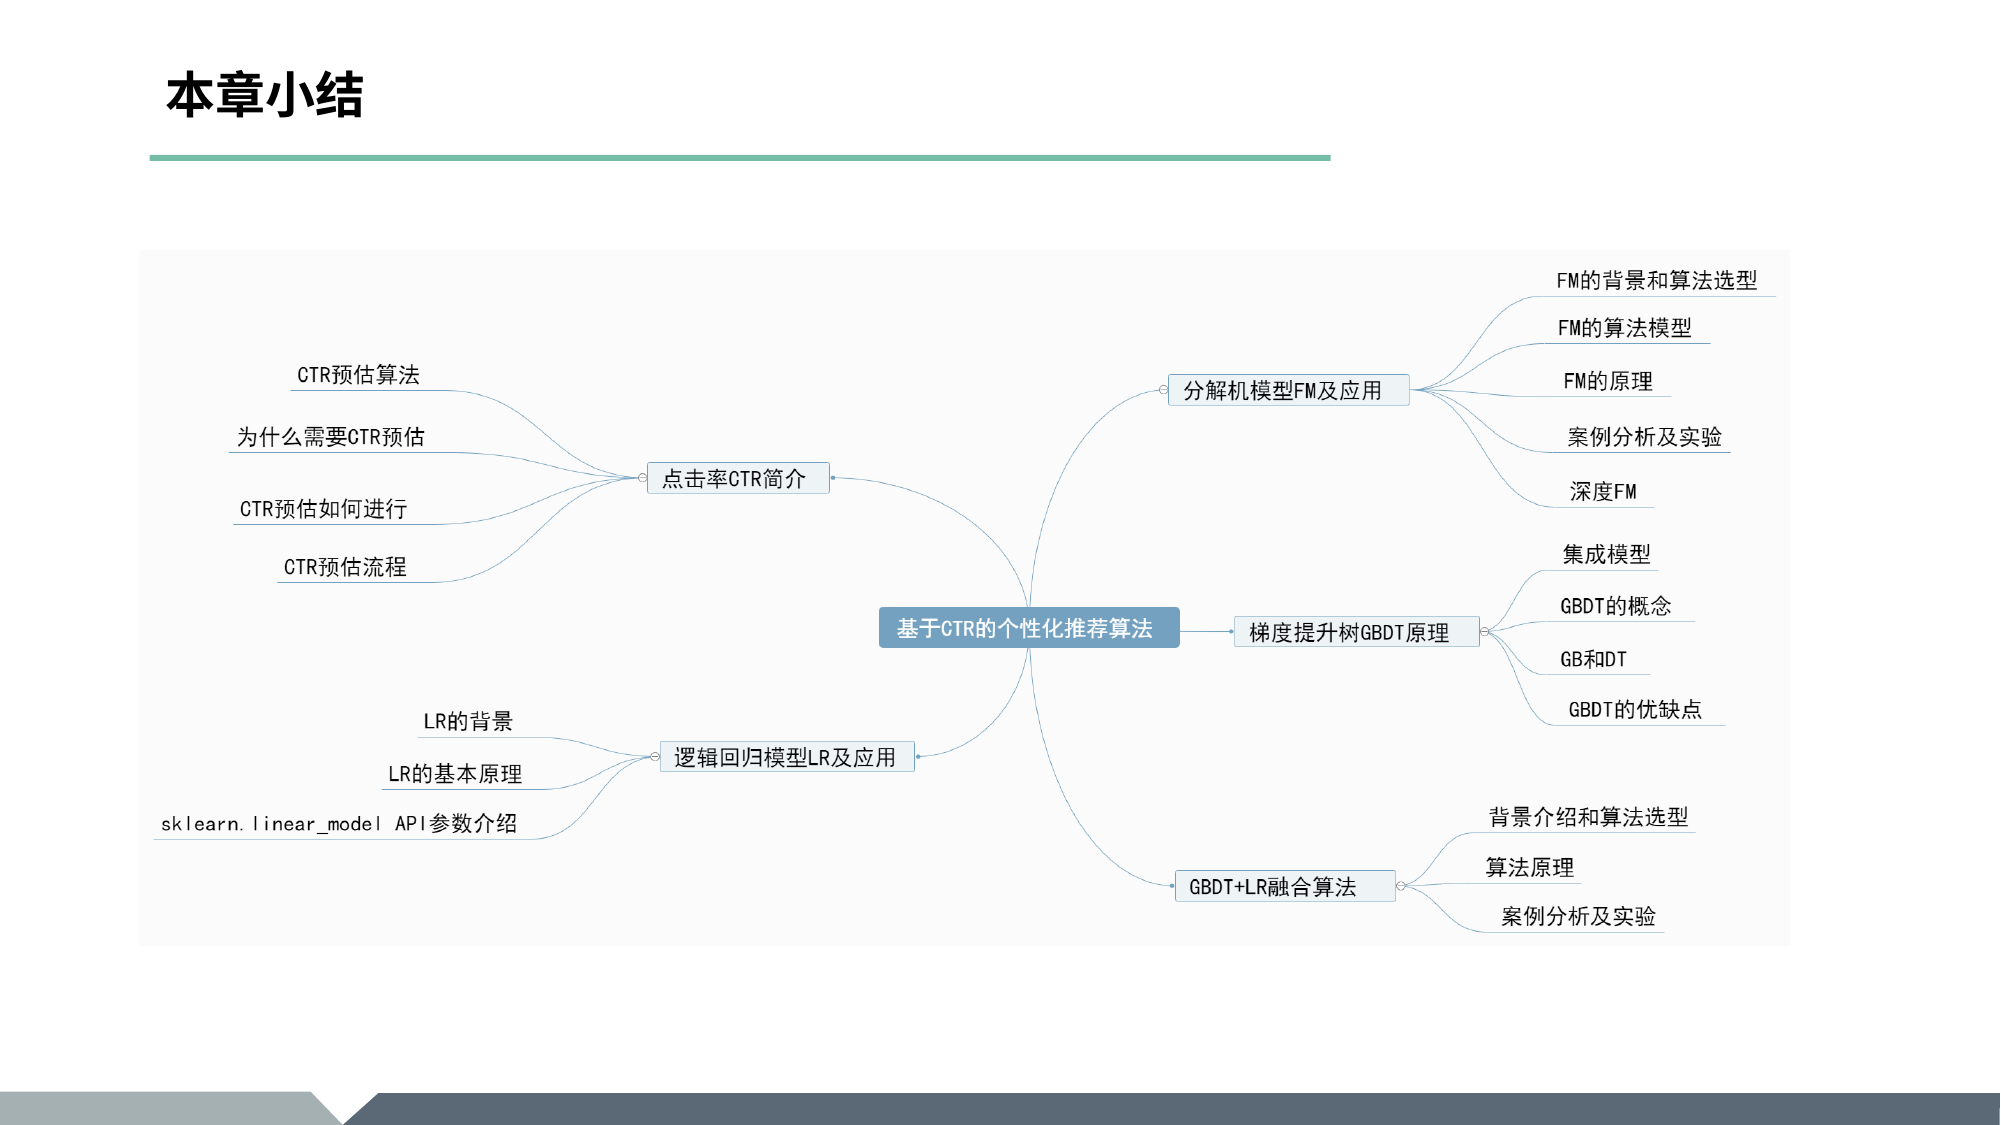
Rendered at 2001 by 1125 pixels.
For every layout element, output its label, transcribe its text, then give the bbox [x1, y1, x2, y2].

picture [138, 250, 1790, 946]
title 本章小结 [157, 28, 1406, 159]
